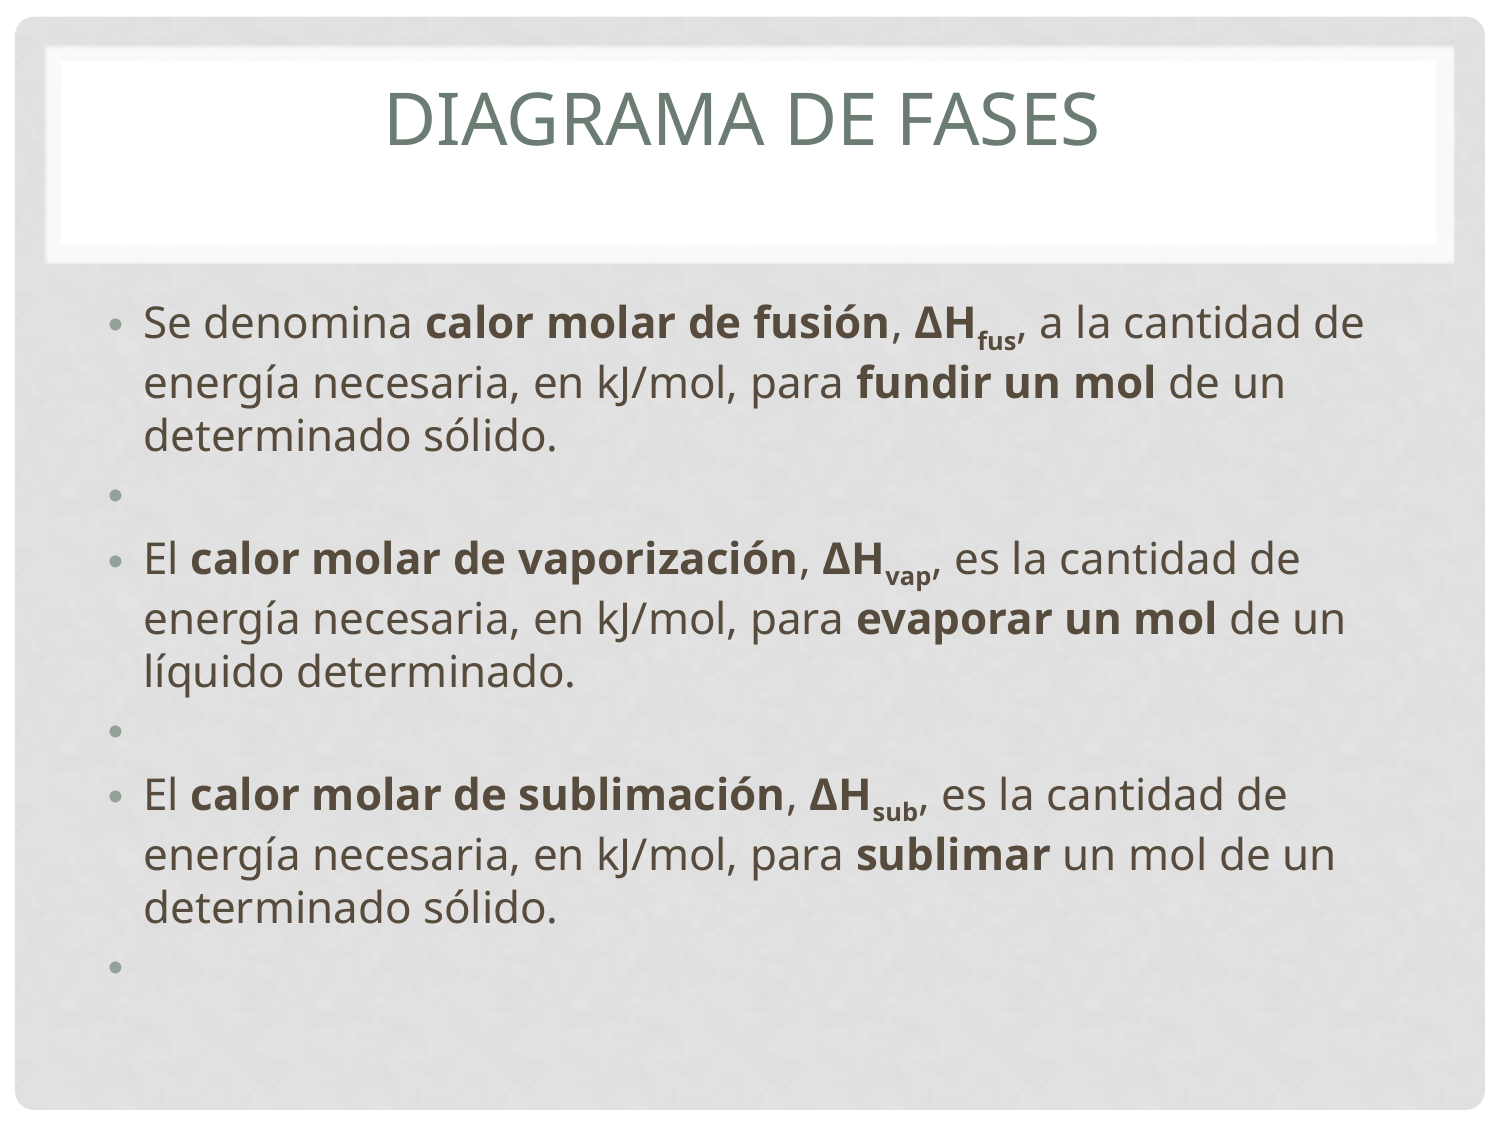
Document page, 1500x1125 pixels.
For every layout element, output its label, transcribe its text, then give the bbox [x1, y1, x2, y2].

list Se denomina calor molar de fusión, ΔHfus, a la cantidad de energía necesaria, en kJ/mol, para fundir un mol de un determinado sólido. El calor molar de vaporización, ΔHvap, es la cantidad de energía necesaria, en kJ/mol, para evaporar un mol de un líquido determinado. El calor molar de sublimación, ΔHsub, es la cantidad de energía necesaria, en kJ/mol, para sublimar un mol de un determinado sólido. [75, 287, 1425, 1005]
title Diagrama de Fases [64, 30, 1420, 202]
